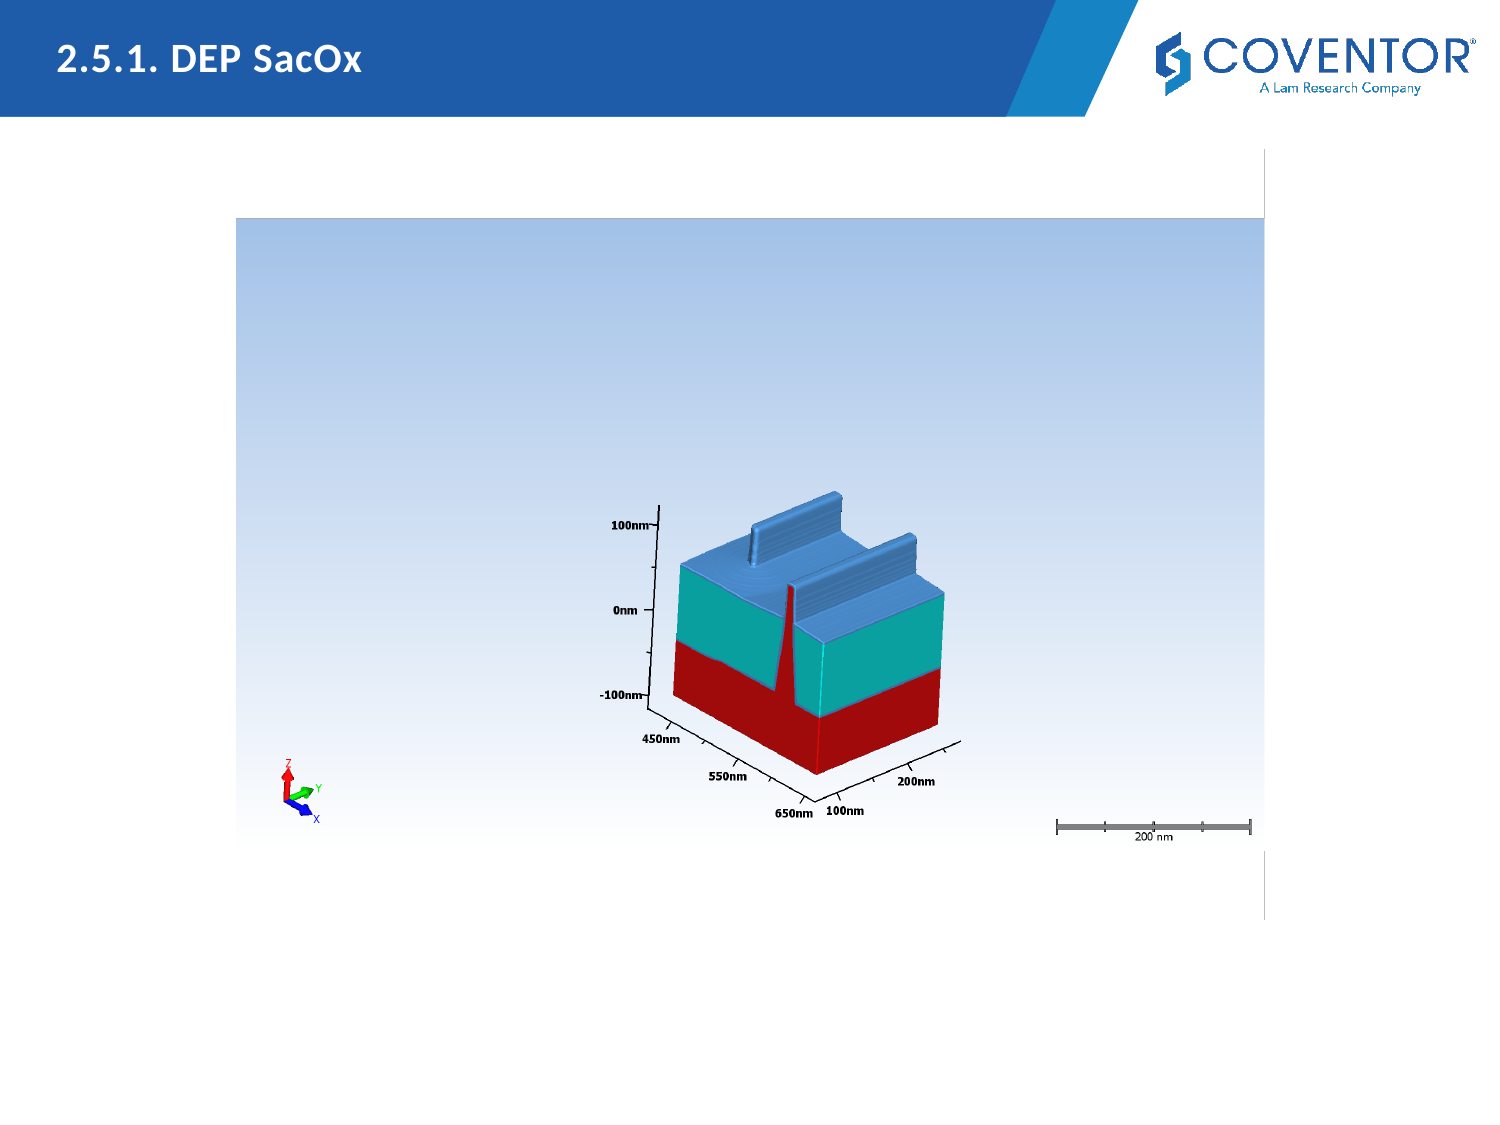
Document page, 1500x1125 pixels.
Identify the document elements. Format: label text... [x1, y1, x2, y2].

title 2.5.1. DEP SacOx [41, 9, 951, 102]
picture [1144, 25, 1486, 103]
picture [41, 148, 1459, 921]
